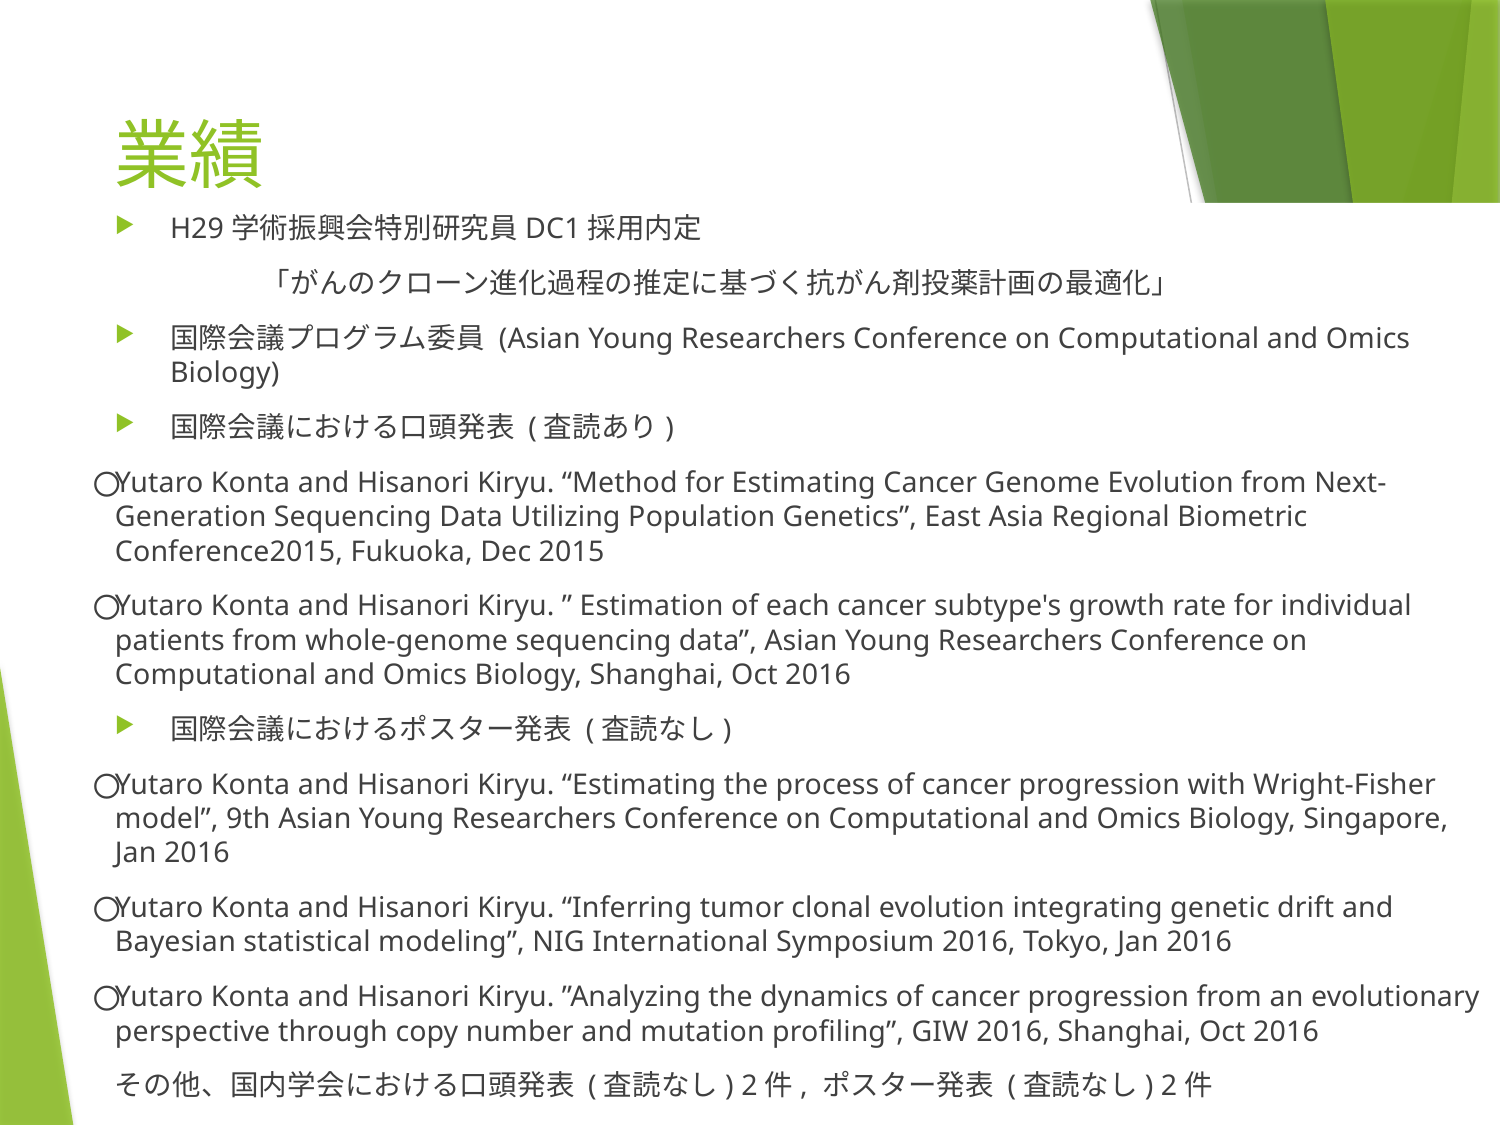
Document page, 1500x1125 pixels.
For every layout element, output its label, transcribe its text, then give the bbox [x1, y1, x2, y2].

list H29学術振興会特別研究員DC1採用内定 「がんのクローン進化過程の推定に基づく抗がん剤投薬計画の最適化」 国際会議プログラム委員 (Asian Young Researchers Conference on Computational and Omics Biology) 国際会議における口頭発表 (査読あり) ⃝Yutaro Konta and Hisanori Kiryu. “Method for Estimating Cancer Genome Evolution from Next-Generation Sequencing Data Utilizing Population Genetics”, East Asia Regional Biometric Conference2015, Fukuoka, Dec 2015 ⃝Yutaro Konta and Hisanori Kiryu. ” Estimation of each cancer subtype's growth rate for individual patients from whole-genome sequencing data”, Asian Young Researchers Conference on Computational and Omics Biology, Shanghai, Oct 2016 国際会議におけるポスター発表 (査読なし) ⃝Yutaro Konta and Hisanori Kiryu. “Estimating the process of cancer progression with Wright-Fisher model”, 9th Asian Young Researchers Conference on Computational and Omics Biology, Singapore, Jan 2016 ⃝Yutaro Konta and Hisanori Kiryu. “Inferring tumor clonal evolution integrating genetic drift and Bayesian statistical modeling”, NIG International Symposium 2016, Tokyo, Jan 2016 ⃝Yutaro Konta and Hisanori Kiryu. ”Analyzing the dynamics of cancer progression from an evolutionary perspective through copy number and mutation profiling”, GIW 2016, Shanghai, Oct 2016 その他、国内学会における口頭発表 (査読なし) 2件, ポスター発表 (査読なし) 2件 [99, 202, 1500, 1125]
title 業績 [99, 99, 1142, 202]
